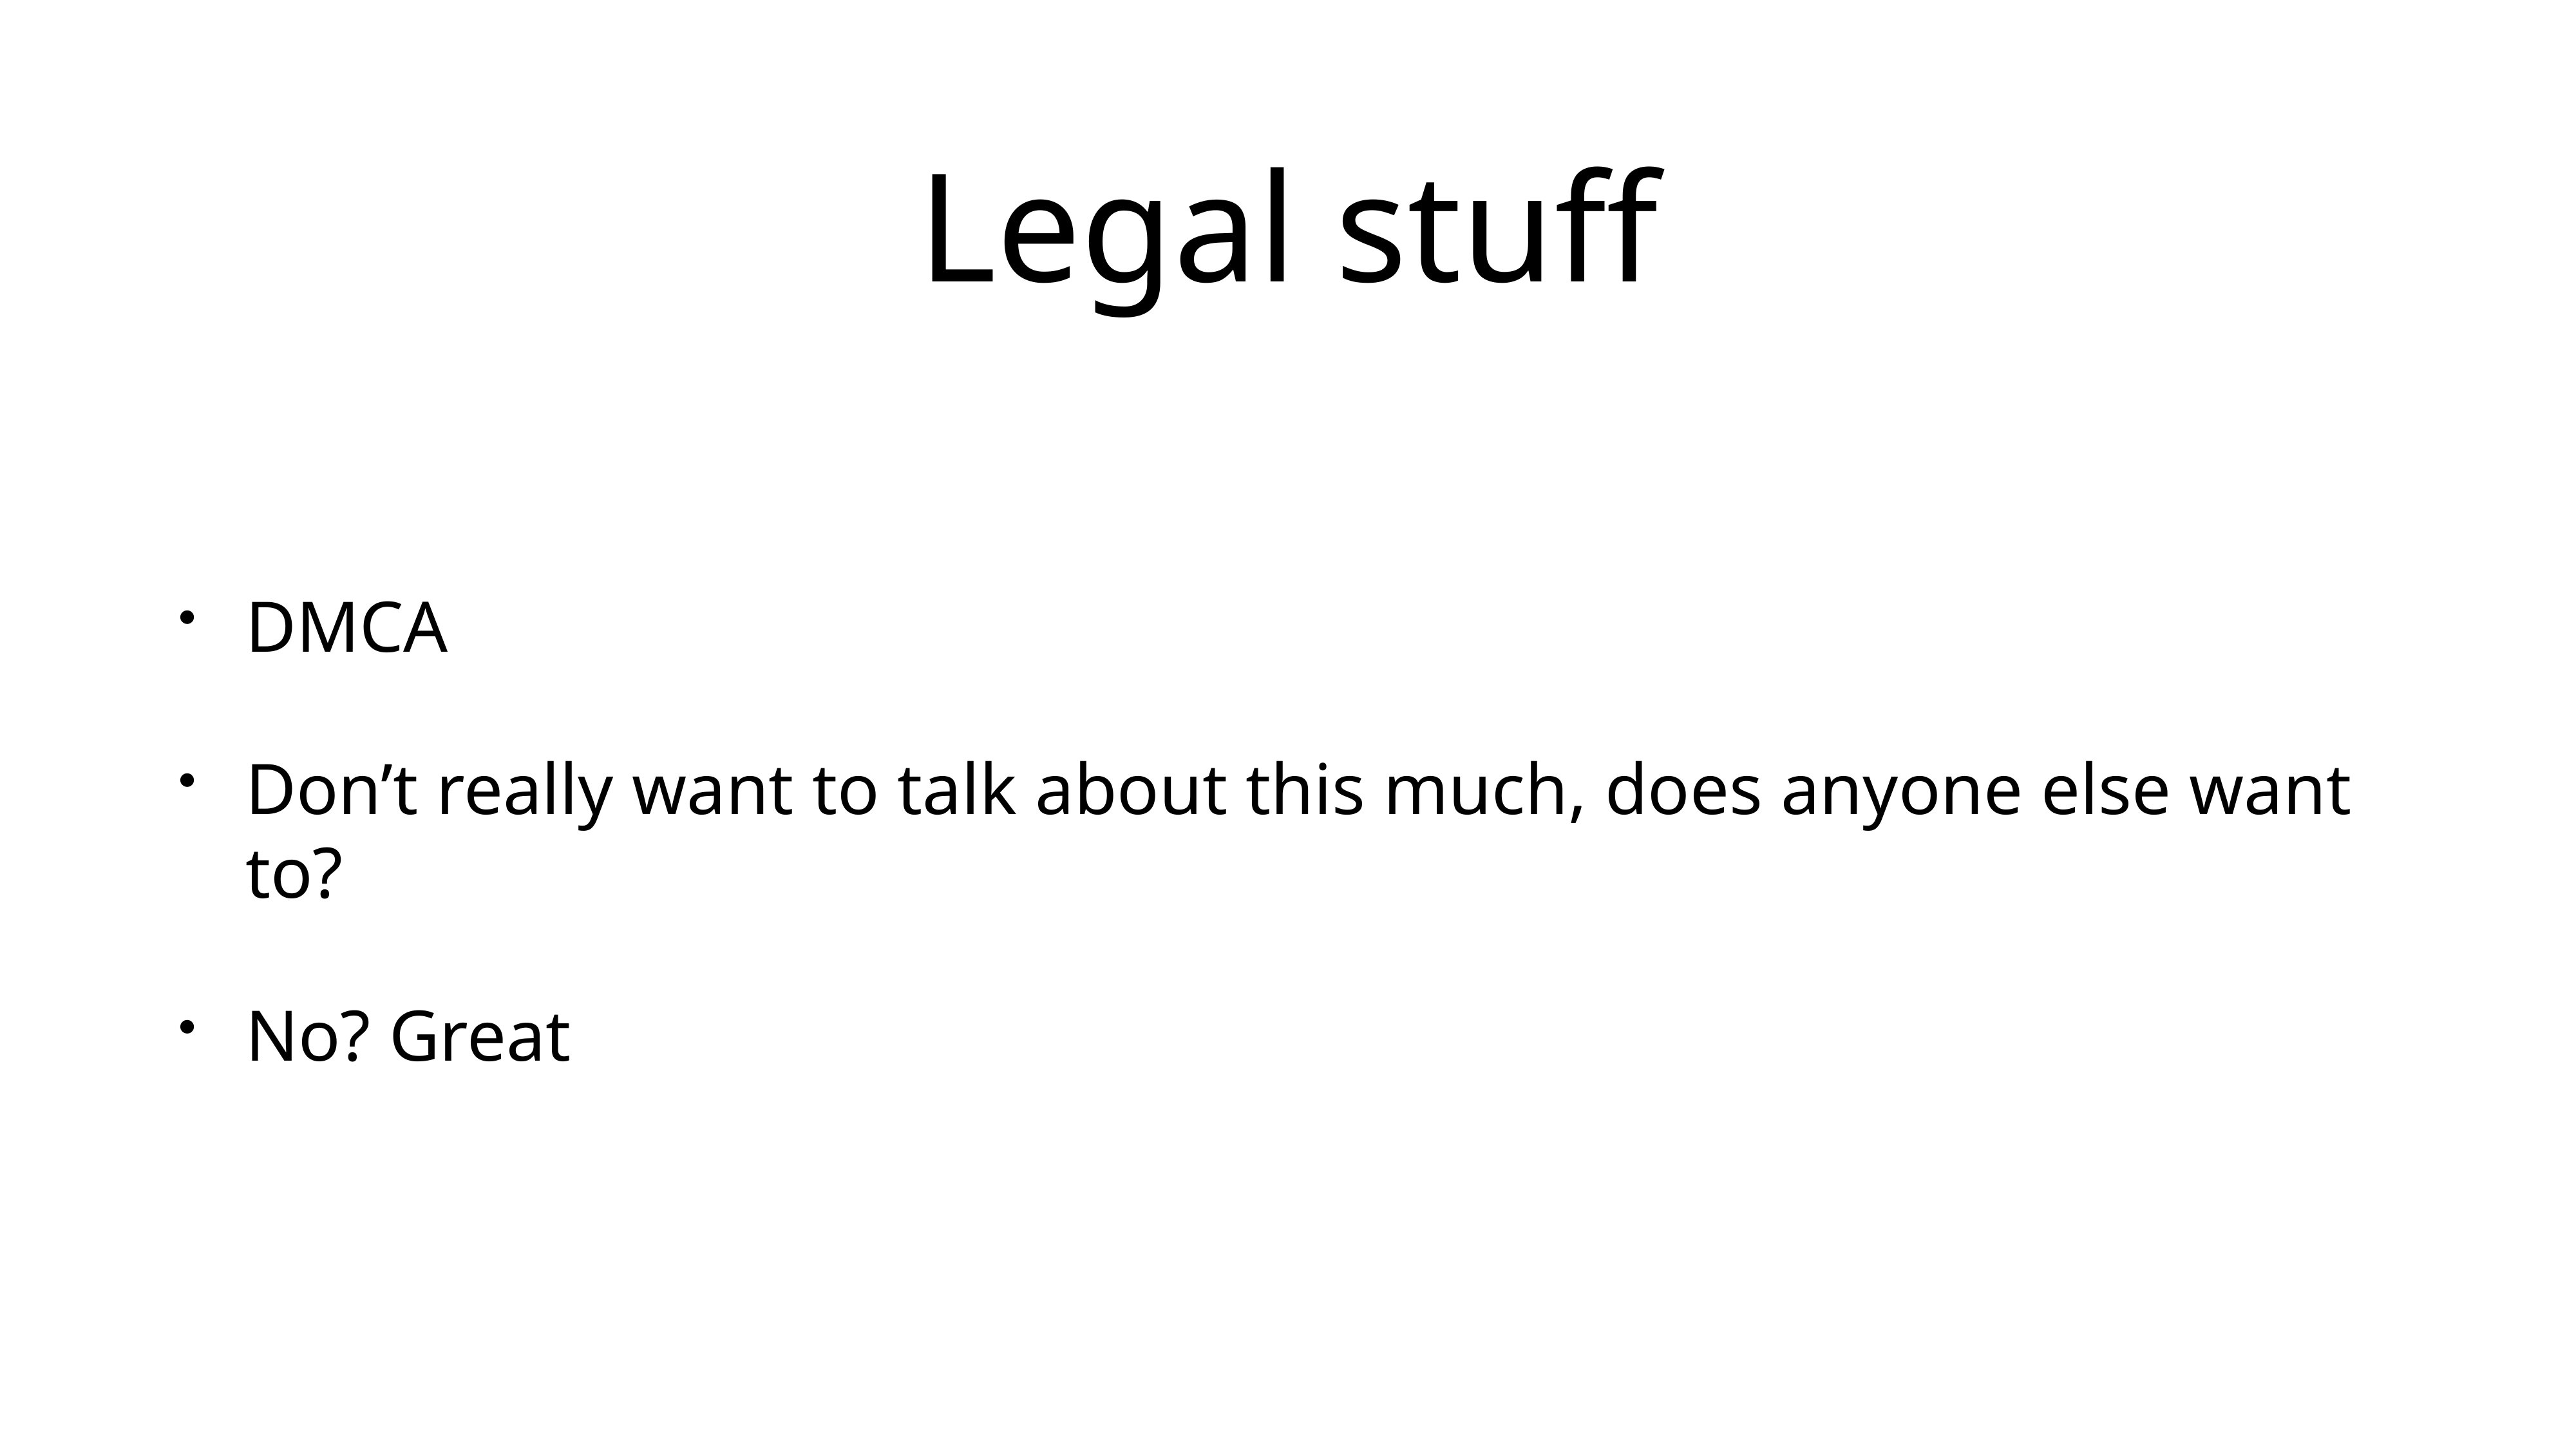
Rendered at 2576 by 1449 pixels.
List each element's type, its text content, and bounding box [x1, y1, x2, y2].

title Legal stuff [178, 100, 2398, 341]
list DMCA Don’t really want to talk about this much, does anyone else want to? No? Great [178, 341, 2398, 1316]
